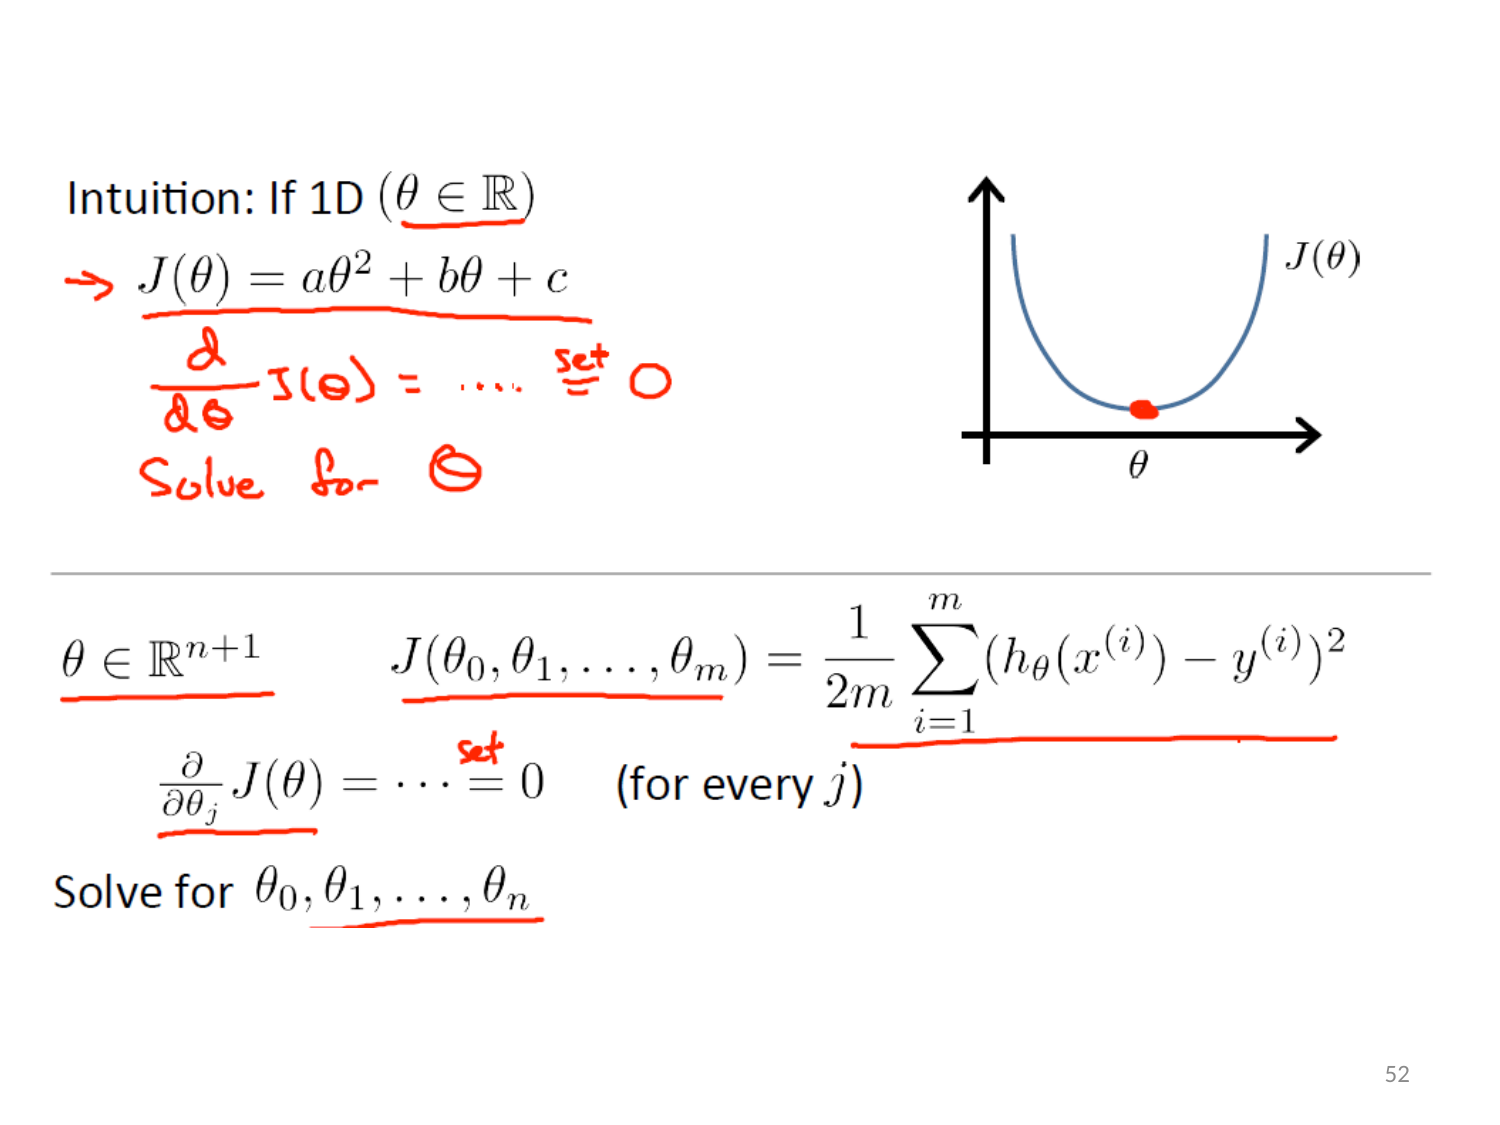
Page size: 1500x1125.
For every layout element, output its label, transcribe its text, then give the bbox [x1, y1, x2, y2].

slide_number 52 [1074, 1042, 1425, 1103]
picture [12, 116, 1488, 928]
